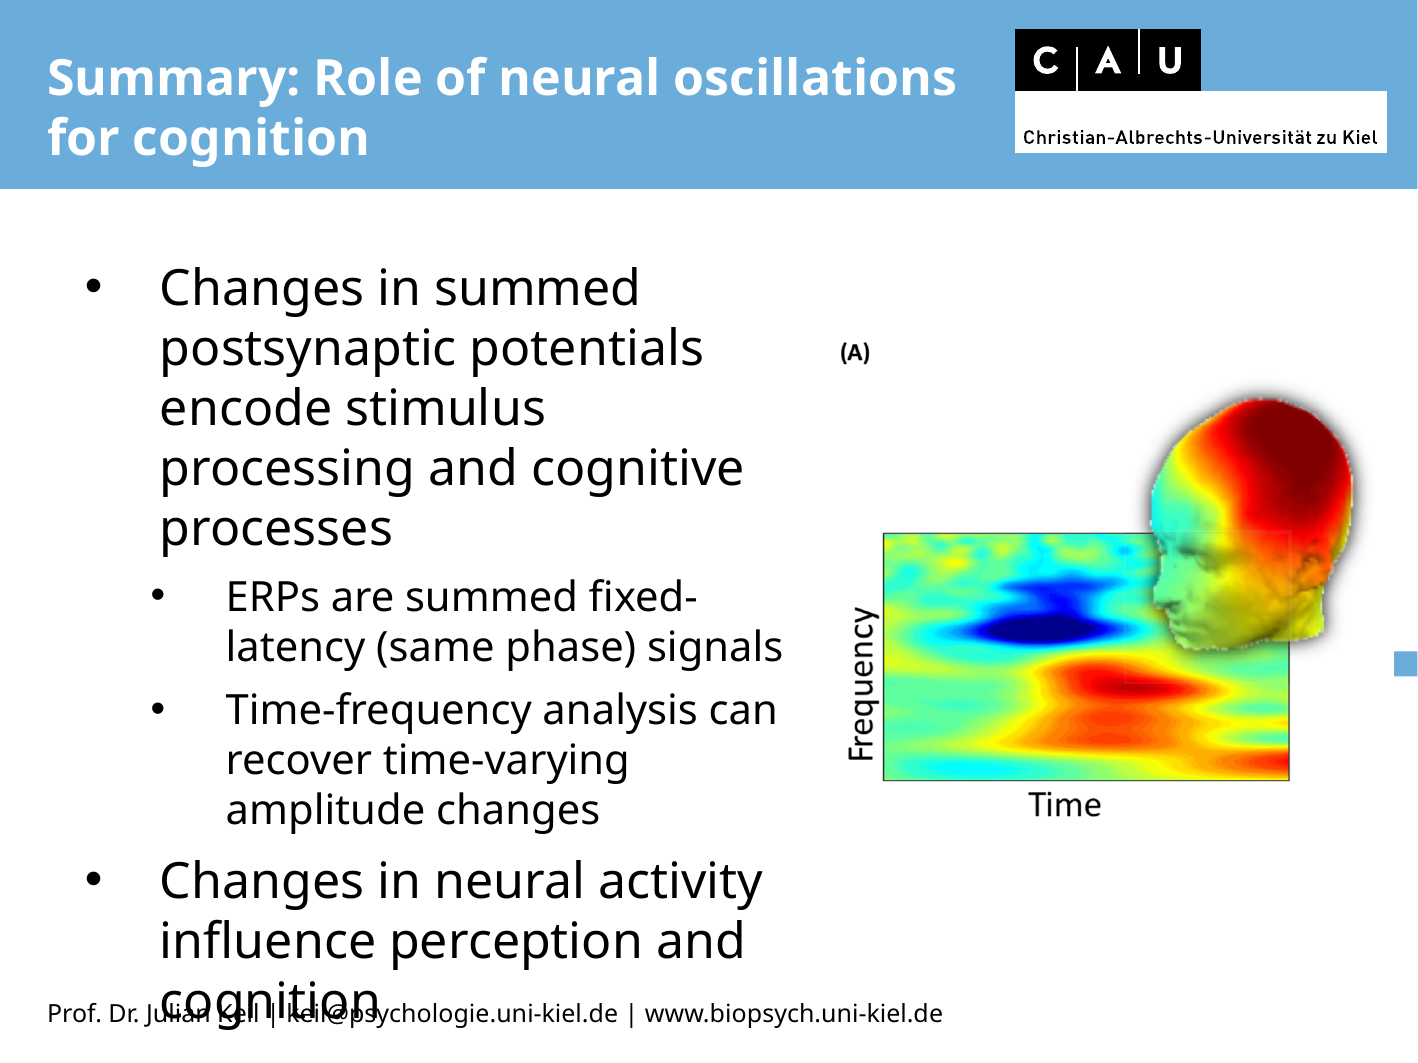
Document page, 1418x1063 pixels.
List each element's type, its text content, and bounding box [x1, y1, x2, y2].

text_box Summary: Role of neural oscillations for cognition [47, 23, 981, 166]
text_box Changes in summed postsynaptic potentials encode stimulus processing and cognitive processes ERPs are summed fixed-latency (same phase) signals Time-frequency analysis can recover time-varying amplitude changes Changes in neural activity influence perception and cognition [70, 248, 815, 950]
text_box Prof. Dr. Julian Keil | keil@psychologie.uni-kiel.de | www.biopsych.uni-kiel.de [47, 979, 1370, 1027]
picture [826, 283, 1395, 980]
